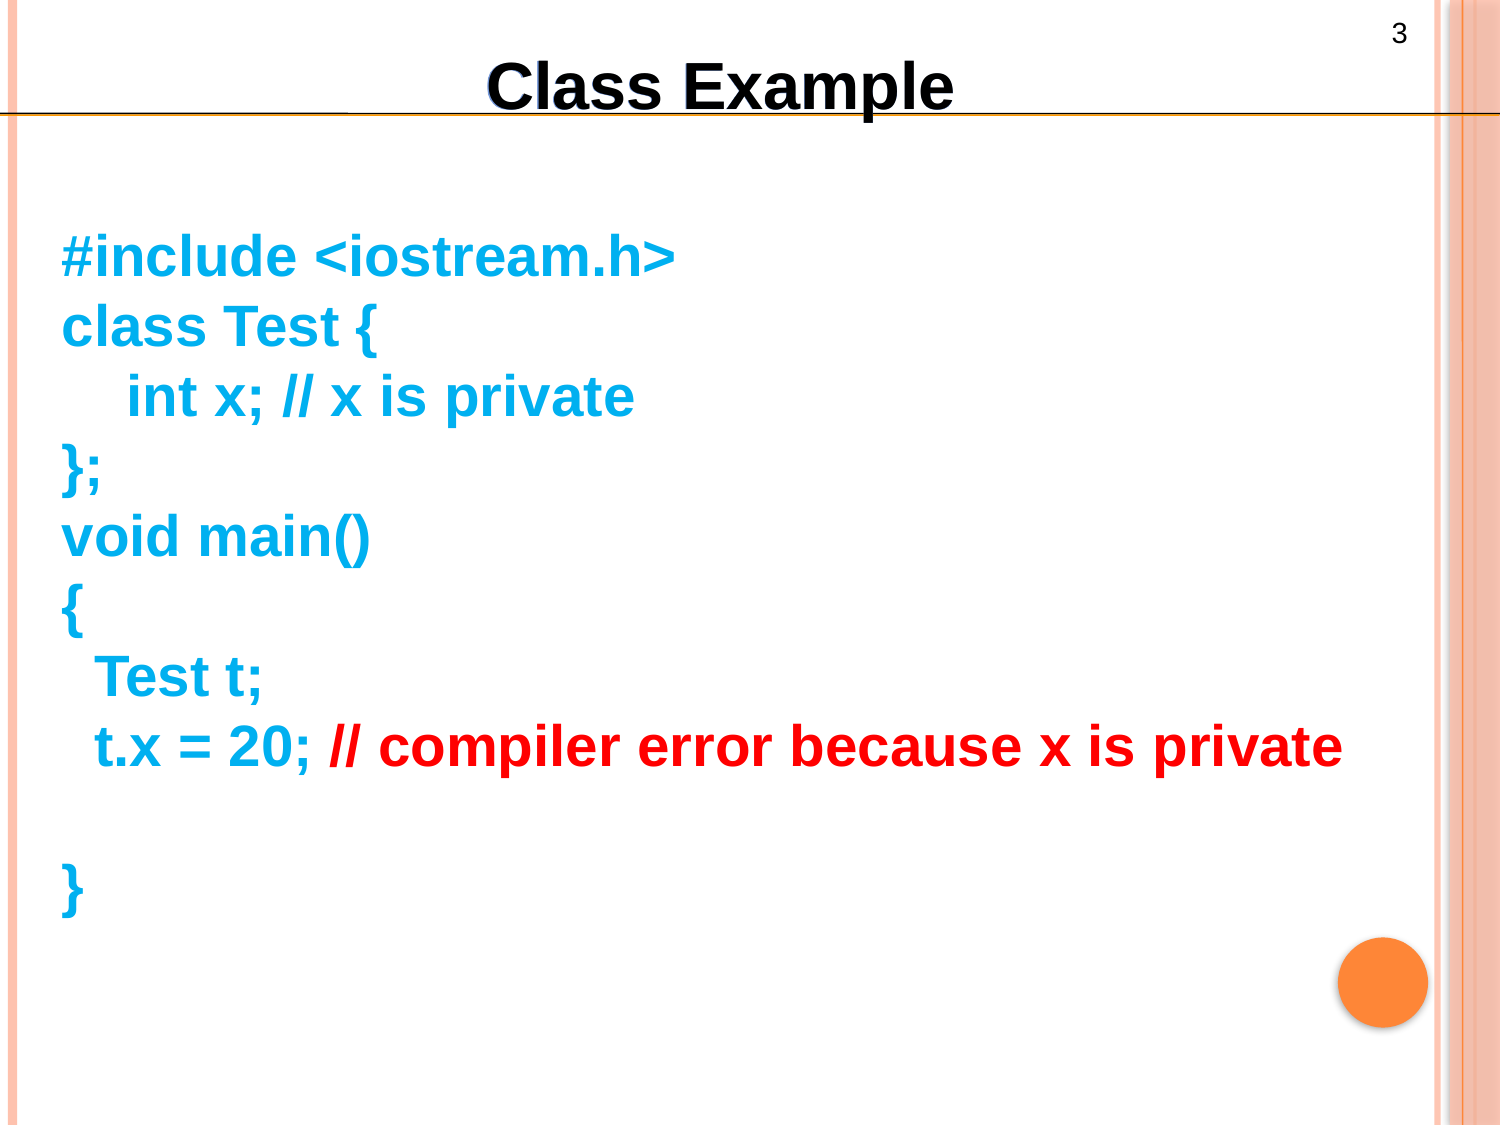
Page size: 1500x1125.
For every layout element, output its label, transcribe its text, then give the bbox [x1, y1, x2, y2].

text_box Class Example [471, 35, 972, 210]
text_box #include <iostream.h> class Test { int x; // x is private }; void main() { Test t; t.x = 20; // compiler error because x is private } [46, 210, 1500, 1025]
